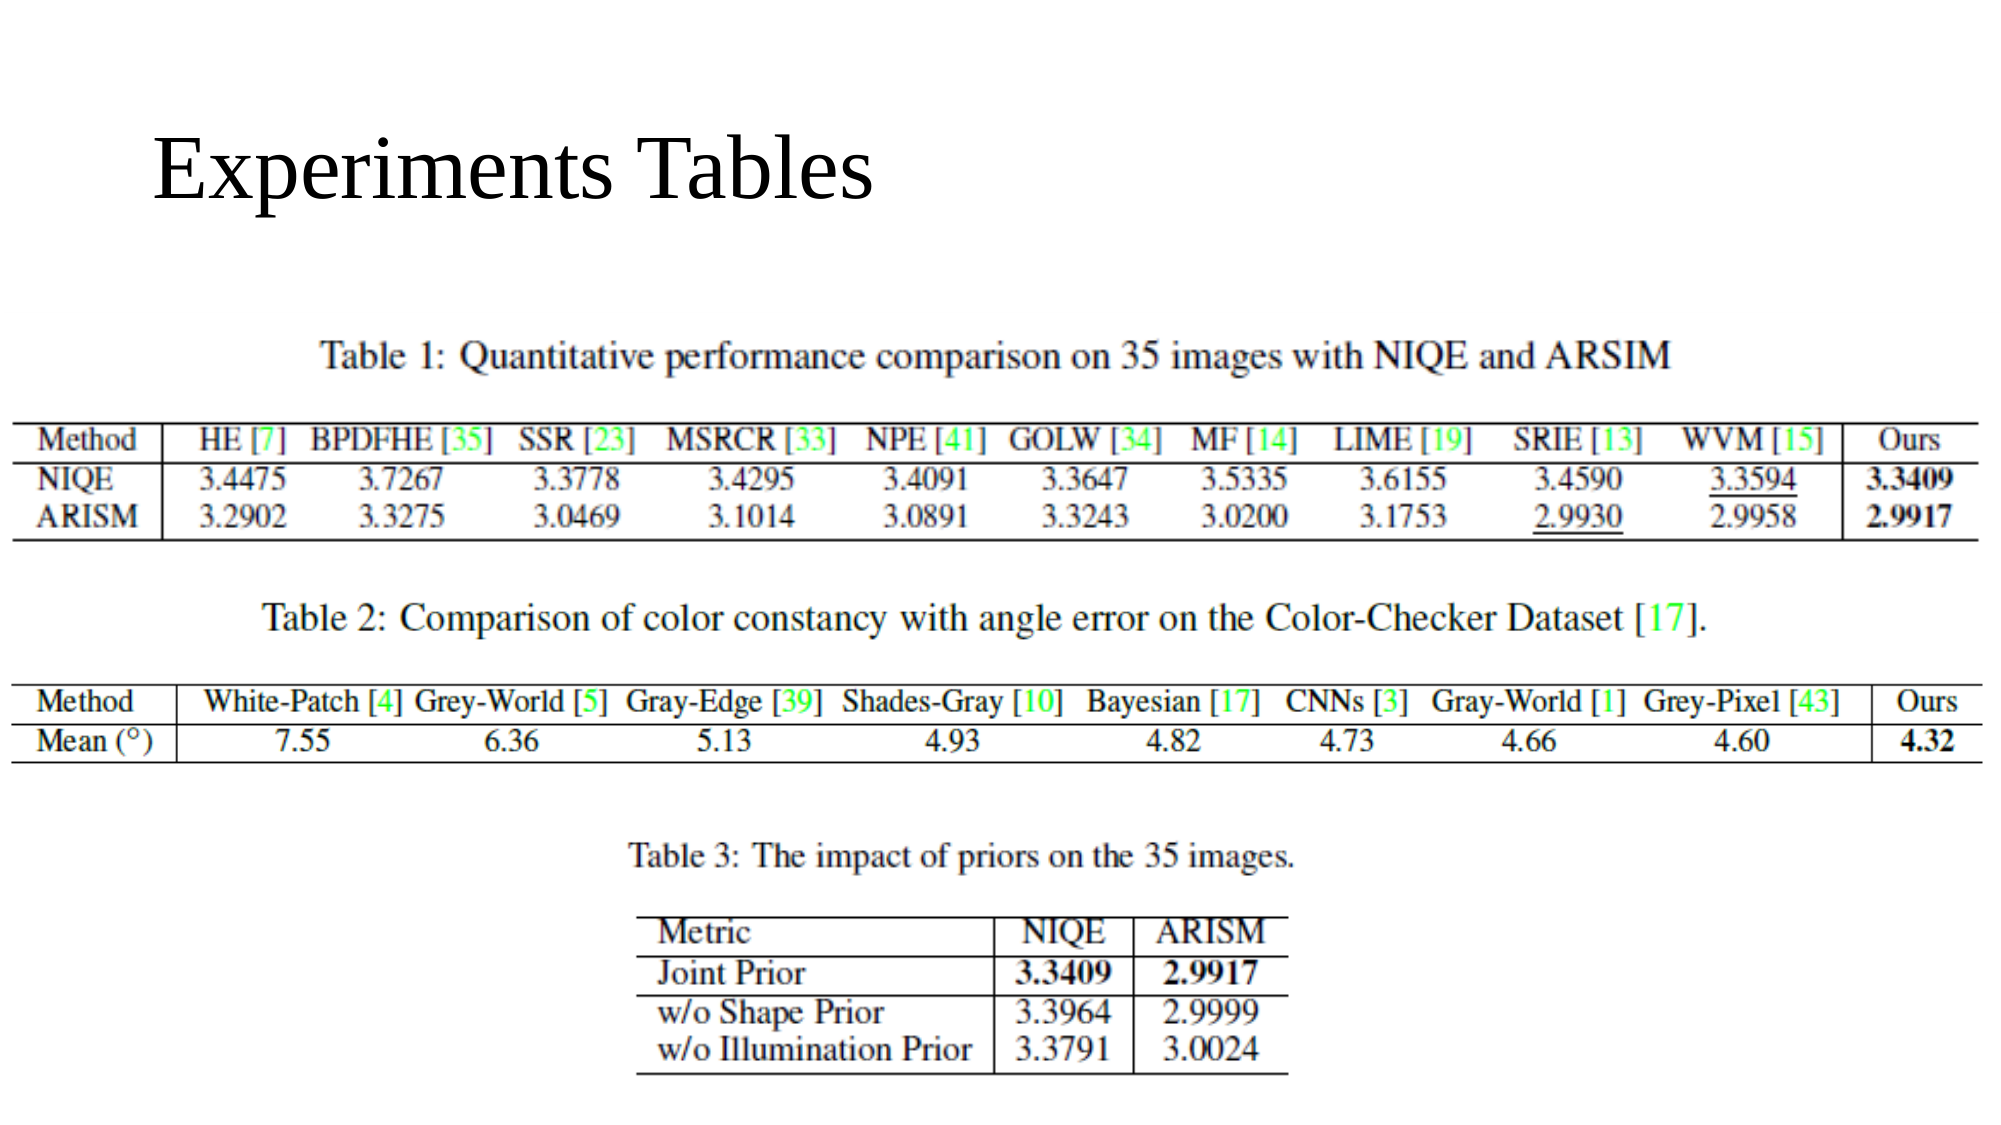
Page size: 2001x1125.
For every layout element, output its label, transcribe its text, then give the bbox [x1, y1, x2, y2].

picture [10, 600, 2000, 774]
picture [600, 808, 1330, 1096]
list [4, 311, 2000, 563]
title Experiments Tables [137, 59, 1863, 278]
